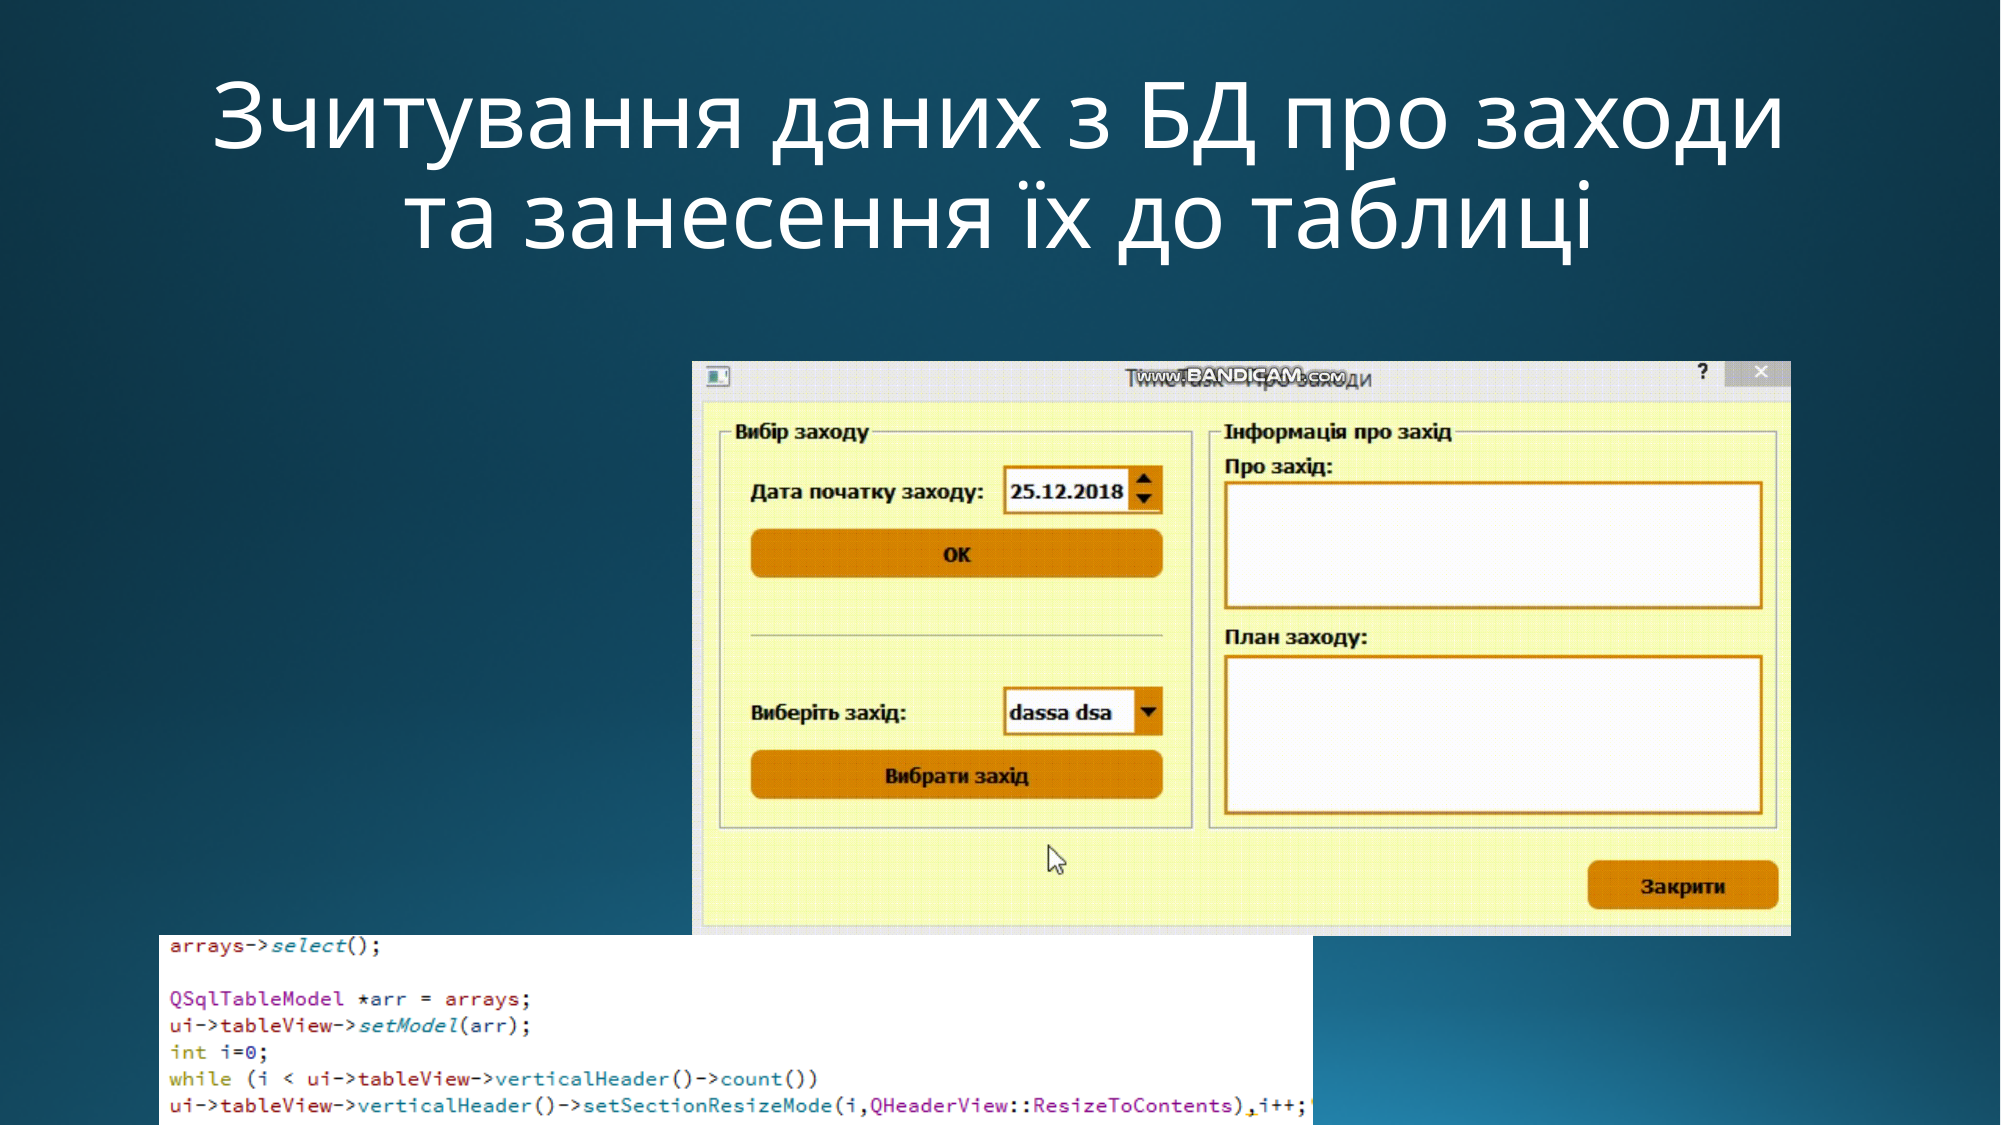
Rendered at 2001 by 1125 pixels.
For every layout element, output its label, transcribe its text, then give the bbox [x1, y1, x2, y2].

title Зчитування даних з БД про заходи та занесення їх до таблиці [137, 59, 1863, 278]
picture [0, 0, 2001, 1125]
